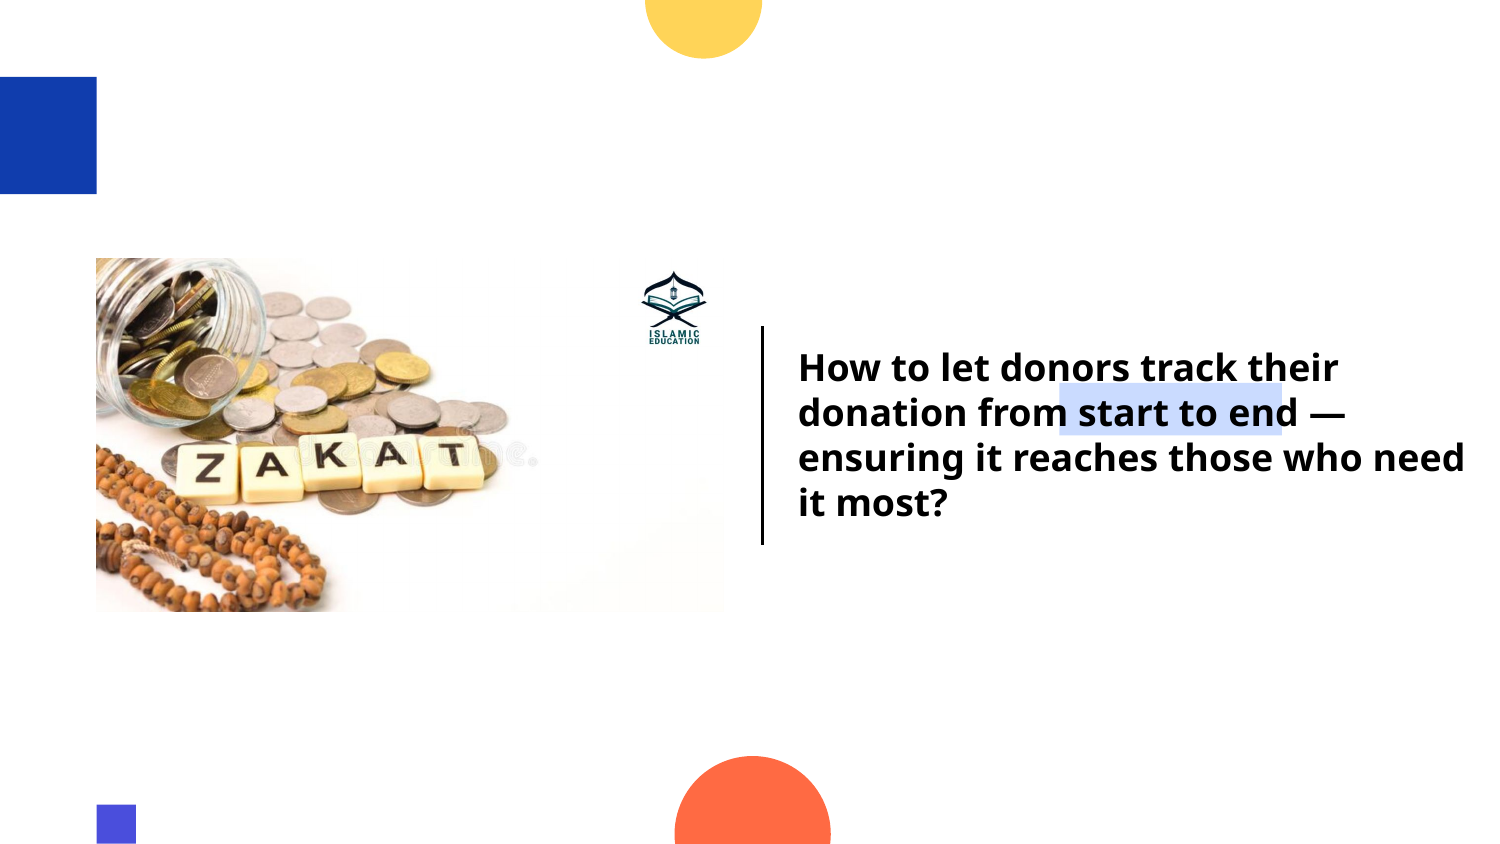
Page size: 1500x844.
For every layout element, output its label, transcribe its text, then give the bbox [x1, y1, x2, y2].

picture [96, 258, 724, 612]
text_box How to let donors track their donation from start to end — ensuring it reaches those who need it most? [783, 336, 1487, 532]
text_box [674, 756, 831, 844]
text_box [96, 804, 136, 844]
text_box [0, 76, 97, 195]
text_box [645, 0, 763, 59]
